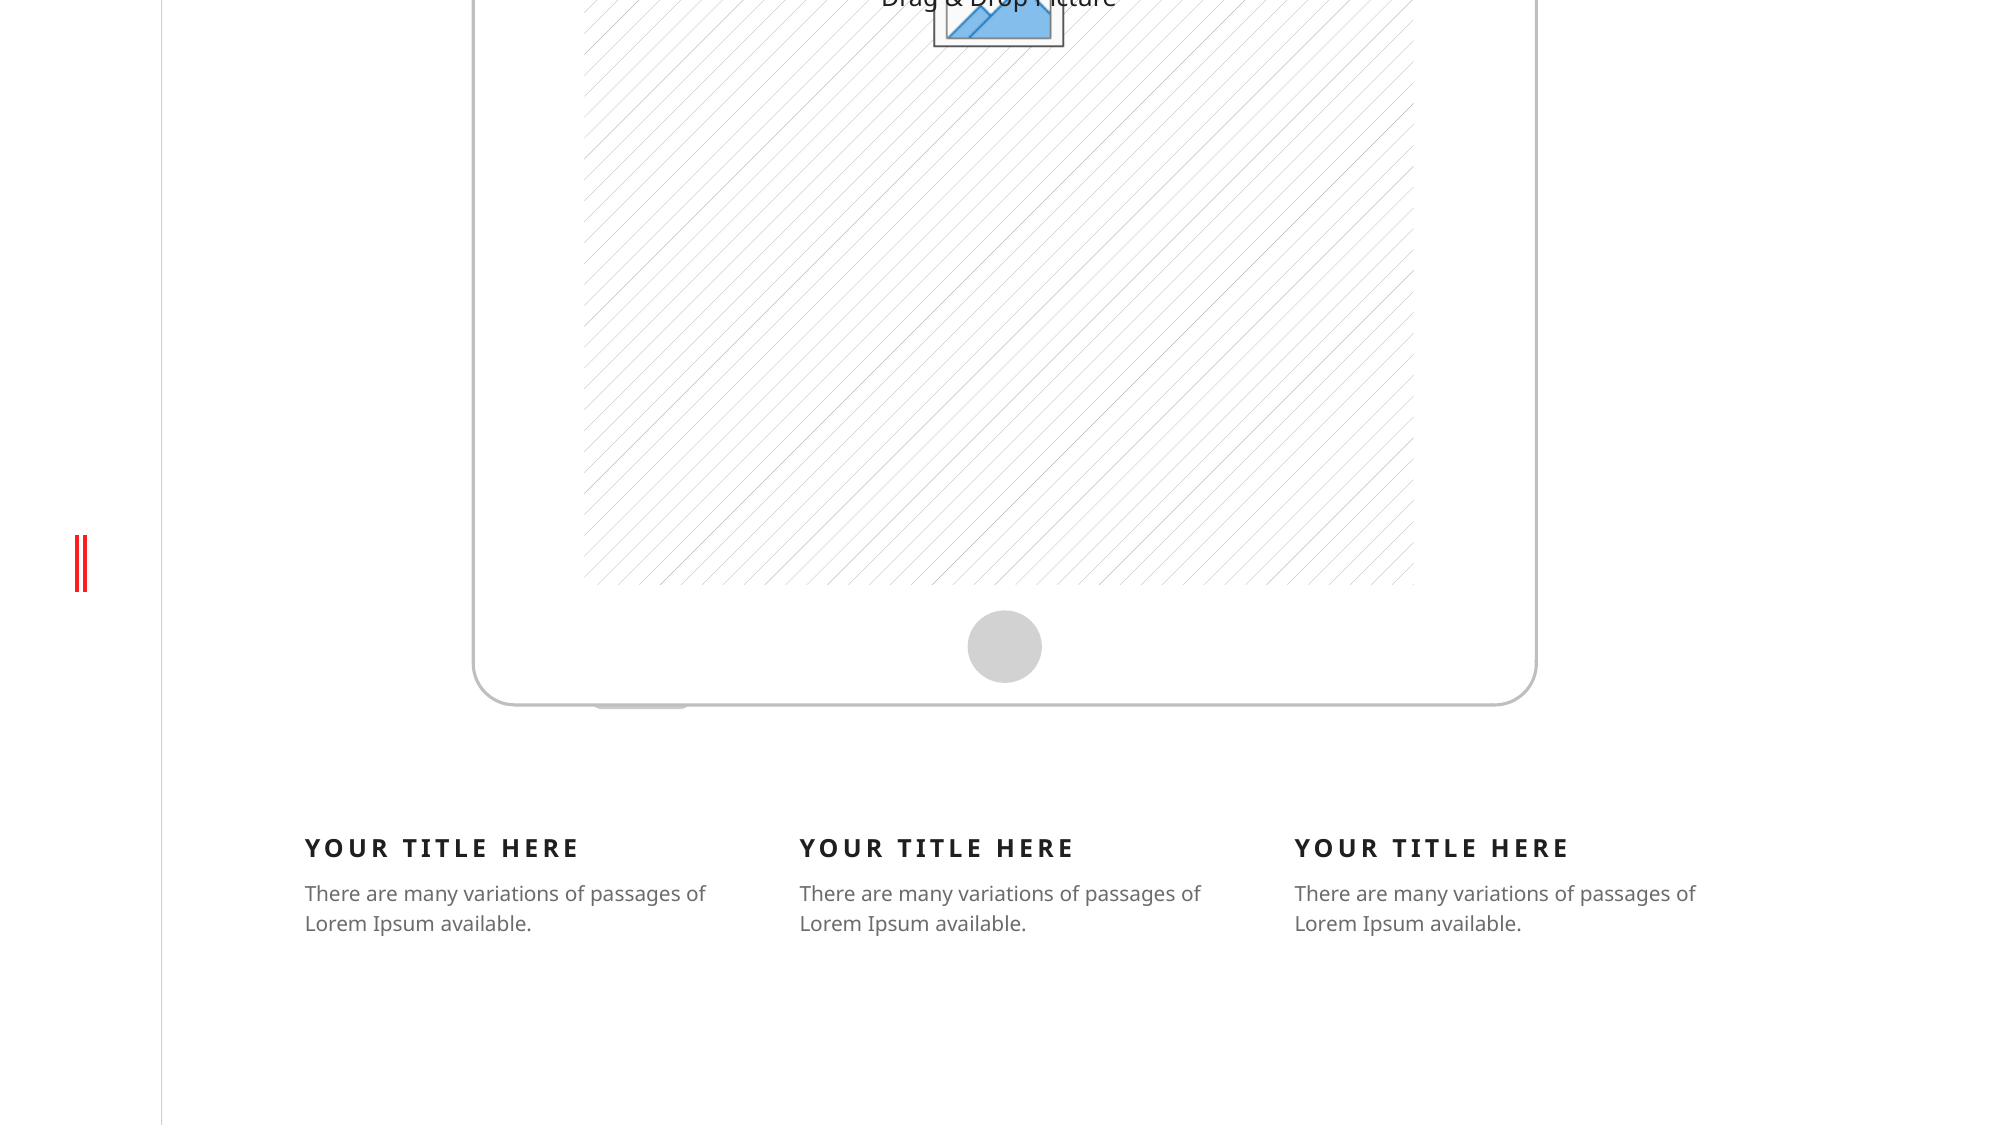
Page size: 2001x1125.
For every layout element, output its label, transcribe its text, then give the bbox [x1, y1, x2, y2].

text_box YOUR TITLE HERE There are many variations of passages of Lorem Ipsum available. [1274, 819, 1749, 946]
picture [584, 0, 1414, 585]
text_box YOUR TITLE HERE There are many variations of passages of Lorem Ipsum available. [284, 819, 759, 946]
text_box YOUR TITLE HERE There are many variations of passages of Lorem Ipsum available. [779, 819, 1254, 946]
